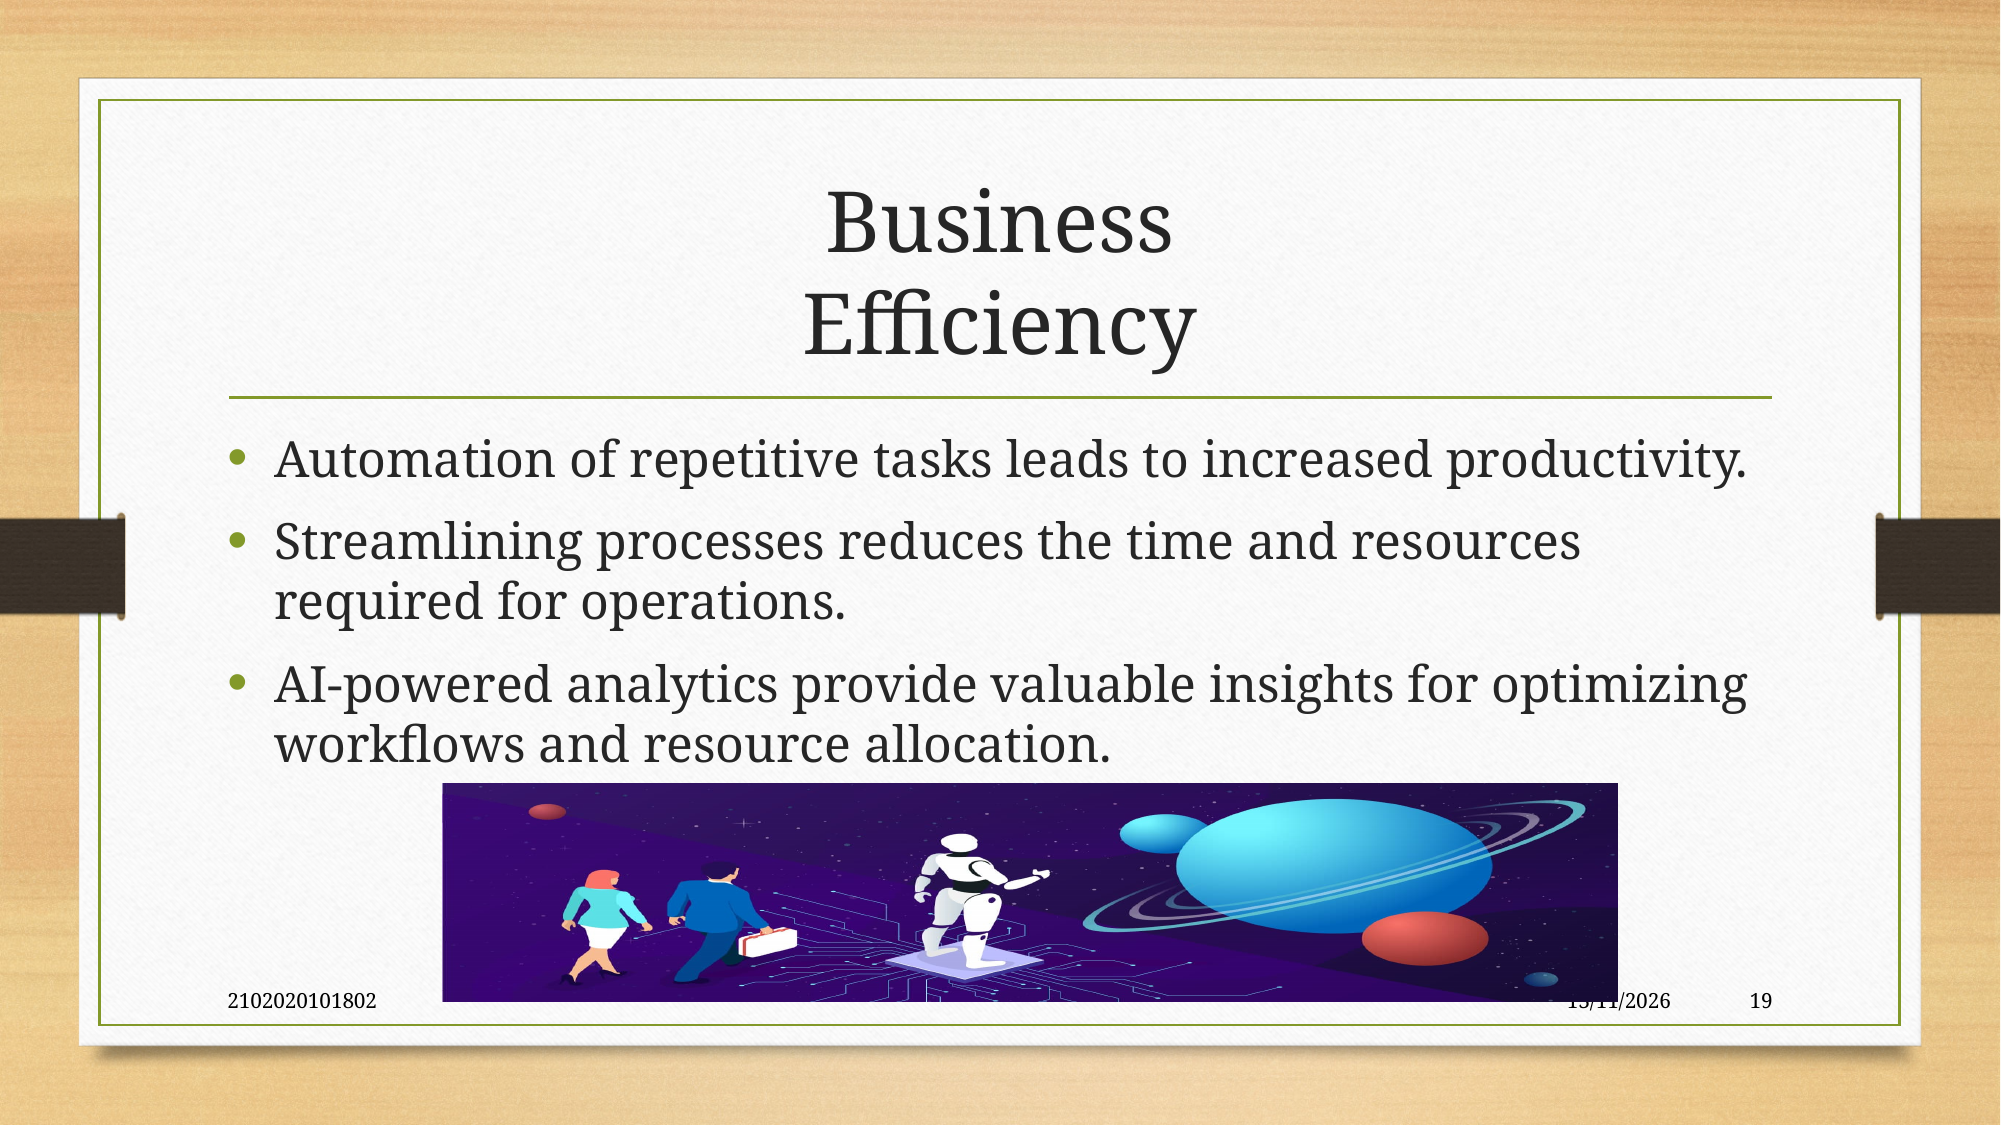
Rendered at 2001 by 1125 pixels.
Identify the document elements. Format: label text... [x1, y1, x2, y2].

footer 2102020101802 [212, 979, 1411, 1025]
slide_number 19 [1698, 979, 1788, 1025]
picture [0, 0, 2001, 1125]
slide_number 19-Apr-24 [1423, 979, 1686, 1025]
list Automation of repetitive tasks leads to increased productivity. Streamlining processes reduces the time and resources required for operations. AI-powered analytics provide valuable insights for optimizing workflows and resource allocation. [212, 419, 1788, 964]
title Business Efficiency [624, 161, 1376, 379]
